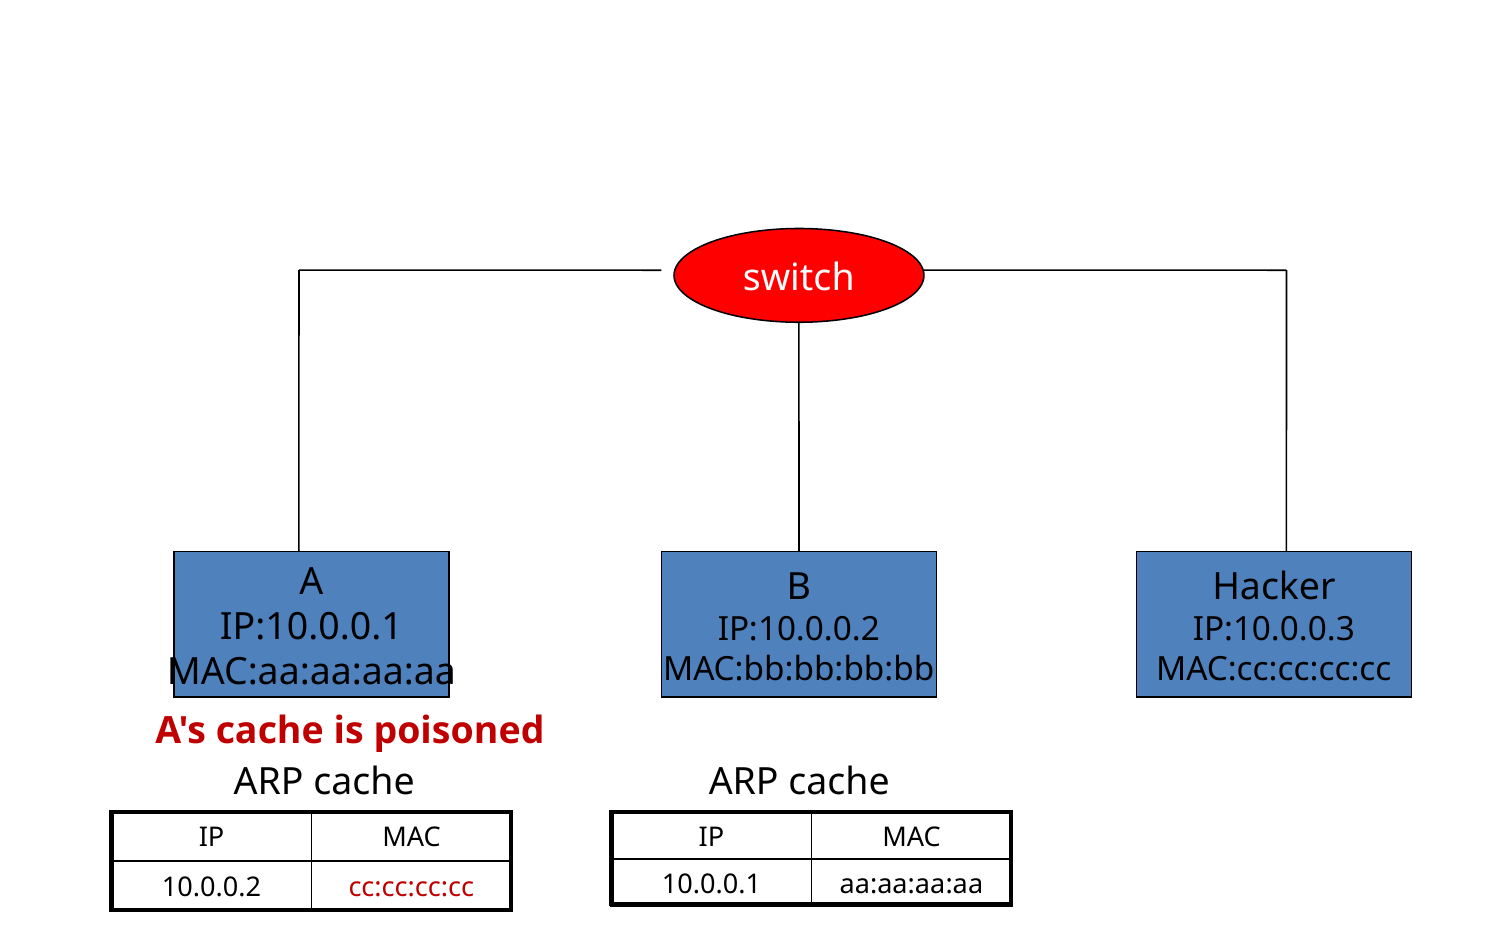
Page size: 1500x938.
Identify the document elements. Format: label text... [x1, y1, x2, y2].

table_header IP [614, 814, 811, 858]
text_box switch [673, 228, 924, 323]
text_box Hacker IP:10.0.0.3 MAC:cc:cc:cc:cc [1136, 551, 1412, 698]
text_box B IP:10.0.0.2 MAC:bb:bb:bb:bb [661, 551, 937, 698]
table_cell aa:aa:aa:aa [812, 860, 1009, 902]
table_header MAC [312, 814, 509, 860]
table_cell cc:cc:cc:cc [312, 862, 509, 908]
table_header IP [114, 814, 311, 860]
text_box A's cache is poisoned [140, 699, 560, 759]
text_box ARP cache [218, 759, 430, 809]
table_cell 10.0.0.1 [614, 860, 811, 902]
text_box A IP:10.0.0.1 MAC:aa:aa:aa:aa [173, 551, 449, 698]
text_box ARP cache [693, 749, 905, 809]
table_cell 10.0.0.2 [114, 862, 311, 908]
table_header MAC [812, 814, 1009, 858]
